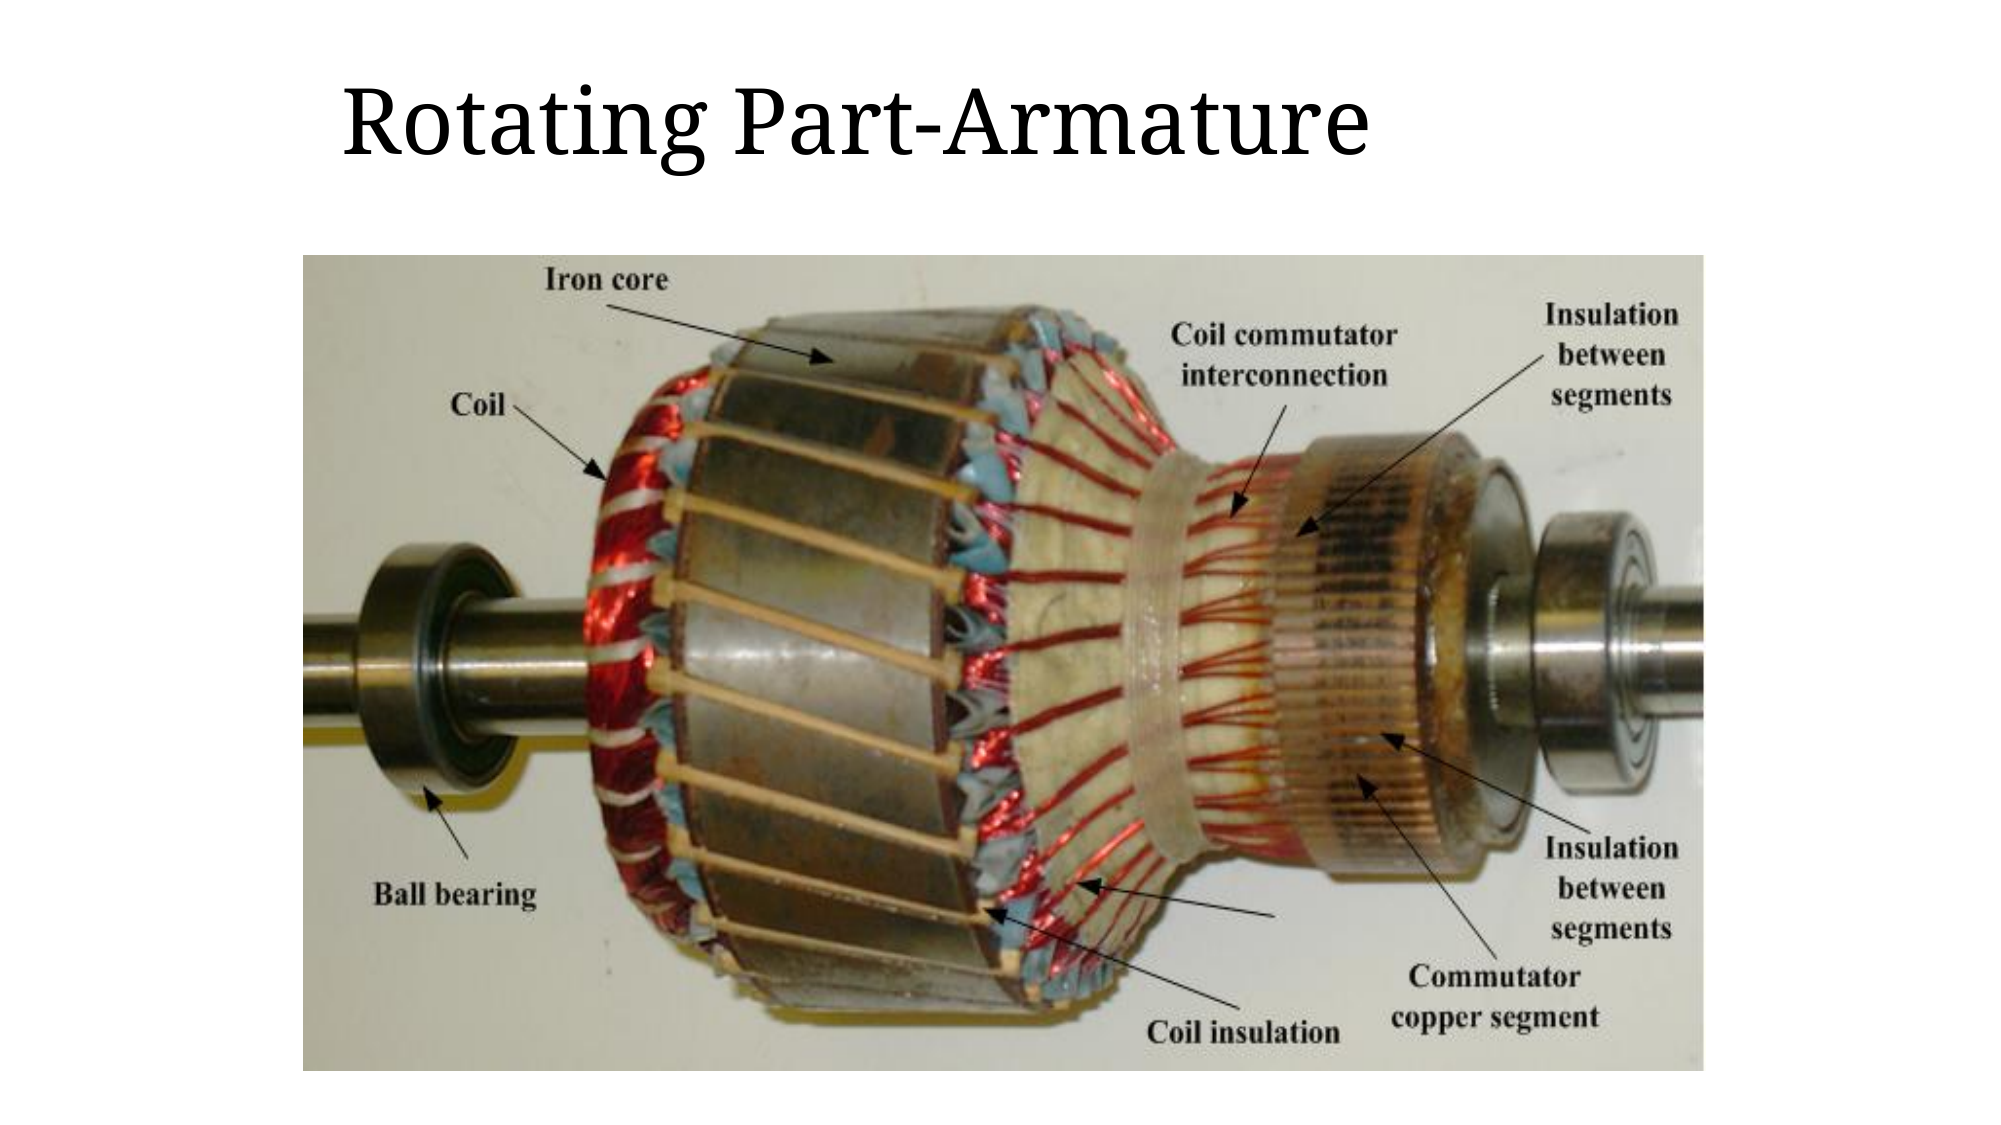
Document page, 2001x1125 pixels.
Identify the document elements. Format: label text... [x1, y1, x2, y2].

title Rotating Part-Armature [326, 31, 1677, 219]
picture [303, 255, 1706, 1071]
